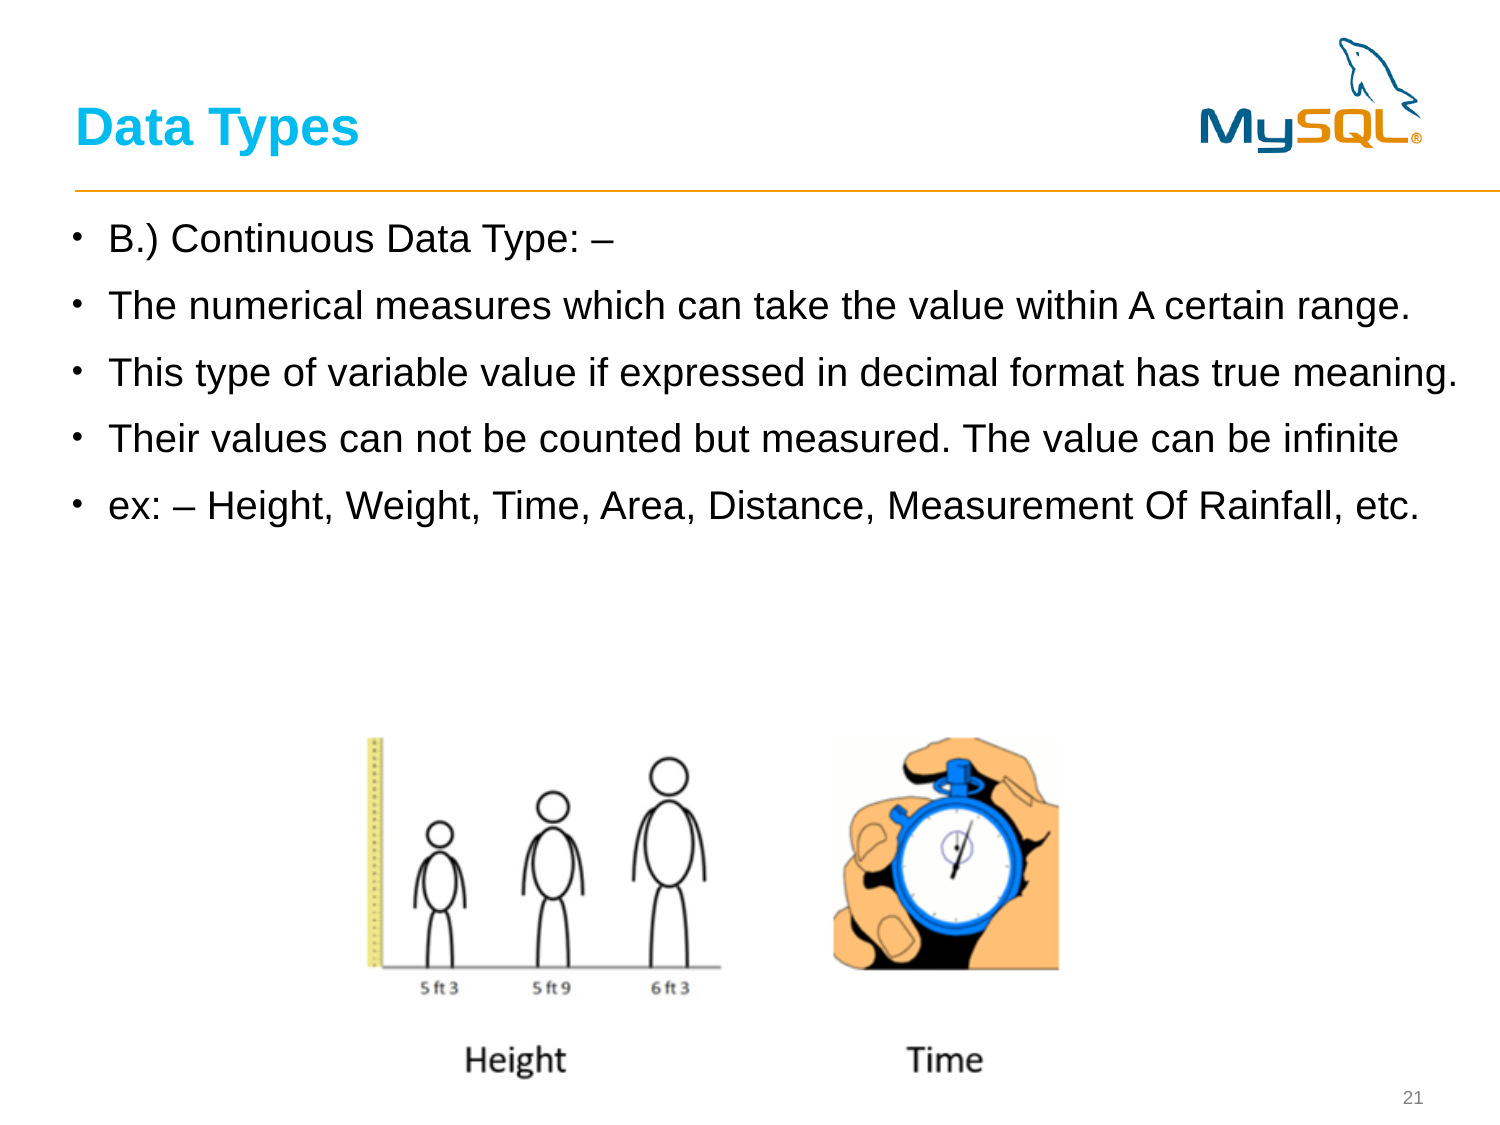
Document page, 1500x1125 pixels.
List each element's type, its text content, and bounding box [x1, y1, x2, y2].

title Data Types [75, 27, 1422, 157]
list B.) Continuous Data Type: – The numerical measures which can take the value within A certain range. This type of variable value if expressed in decimal format has true meaning. Their values can not be counted but measured. The value can be infinite ex: – Height, Weight, Time, Area, Distance, Measurement Of Rainfall, etc. [71, 212, 1463, 682]
picture [299, 650, 1101, 1112]
